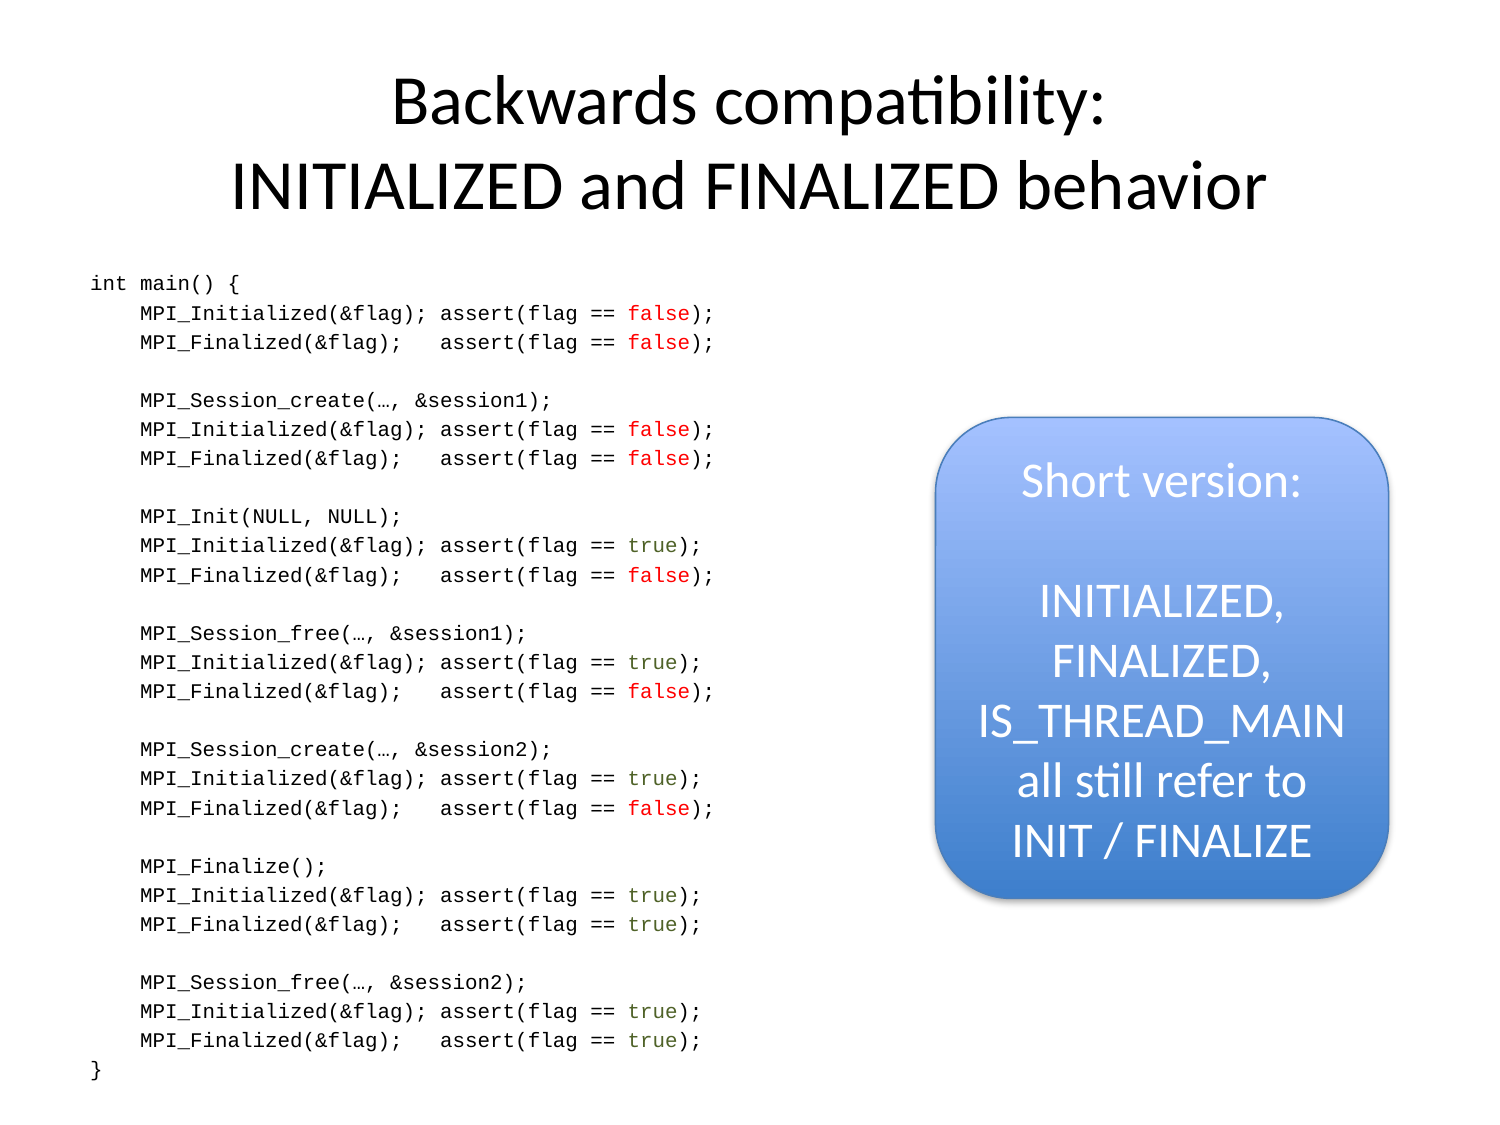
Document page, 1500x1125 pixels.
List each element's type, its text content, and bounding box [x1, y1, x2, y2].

list int main() { MPI_Initialized(&flag); assert(flag == false); MPI_Finalized(&flag); assert(flag == false); MPI_Session_create(…, &session1); MPI_Initialized(&flag); assert(flag == false); MPI_Finalized(&flag); assert(flag == false); MPI_Init(NULL, NULL); MPI_Initialized(&flag); assert(flag == true); MPI_Finalized(&flag); assert(flag == false); MPI_Session_free(…, &session1); MPI_Initialized(&flag); assert(flag == true); MPI_Finalized(&flag); assert(flag == false); MPI_Session_create(…, &session2); MPI_Initialized(&flag); assert(flag == true); MPI_Finalized(&flag); assert(flag == false); MPI_Finalize(); MPI_Initialized(&flag); assert(flag == true); MPI_Finalized(&flag); assert(flag == true); MPI_Session_free(…, &session2); MPI_Initialized(&flag); assert(flag == true); MPI_Finalized(&flag); assert(flag == true); } [75, 262, 1425, 1099]
text_box Short version: INITIALIZED, FINALIZED, IS_THREAD_MAIN all still refer to INIT / FINALIZE [934, 416, 1390, 900]
title Backwards compatibility: INITIALIZED and FINALIZED behavior [75, 45, 1425, 233]
